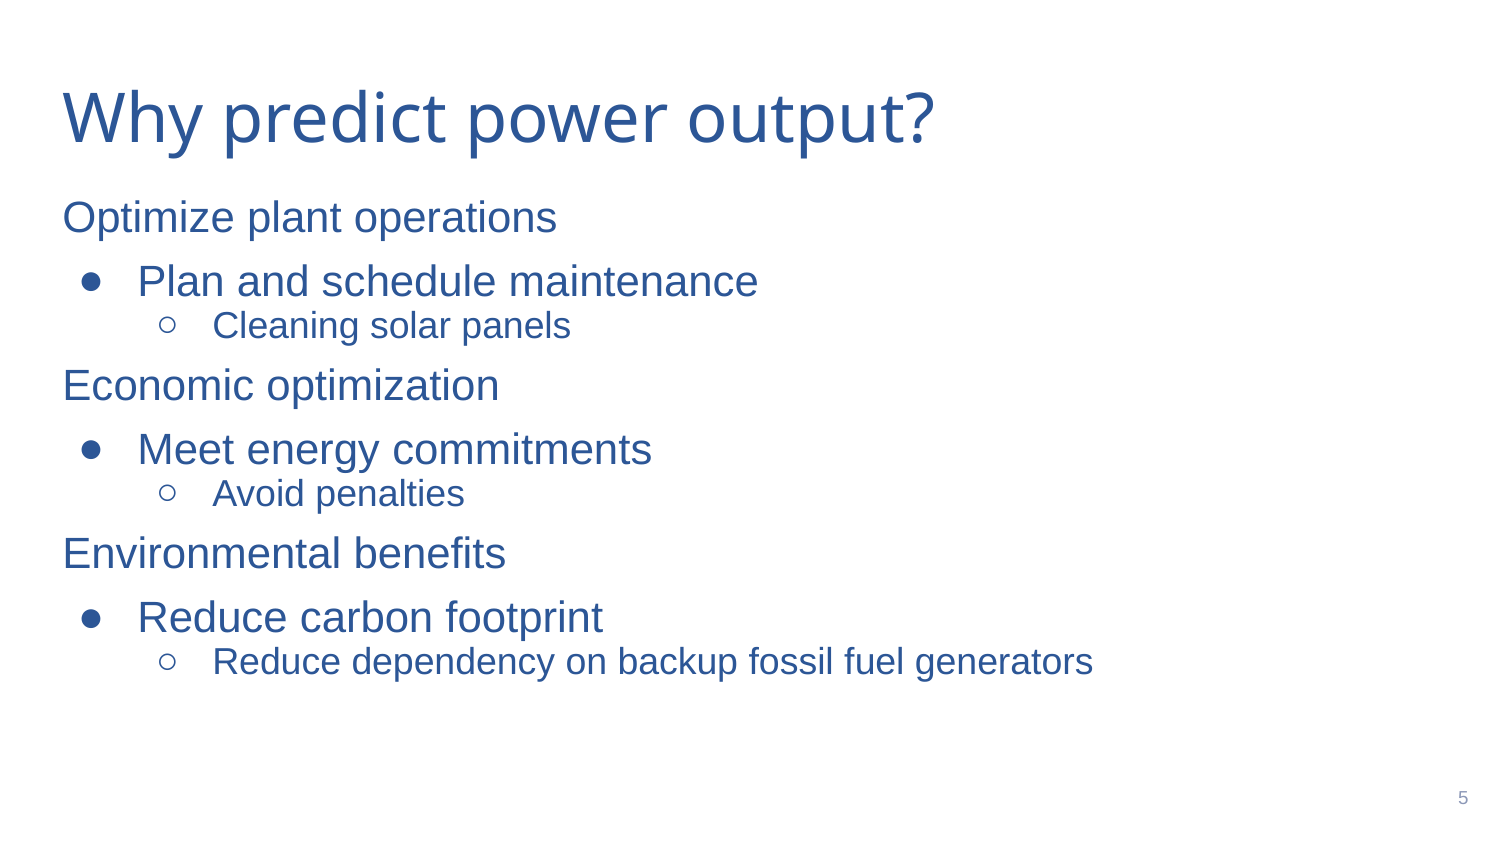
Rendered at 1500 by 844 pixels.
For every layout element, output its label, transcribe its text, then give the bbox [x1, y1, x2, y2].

list Optimize plant operations Plan and schedule maintenance Cleaning solar panels Economic optimization Meet energy commitments Avoid penalties Environmental benefits Reduce carbon footprint Reduce dependency on backup fossil fuel generators [51, 189, 1449, 750]
title Why predict power output? [51, 72, 1449, 167]
slide_number ‹#› [1389, 764, 1480, 830]
